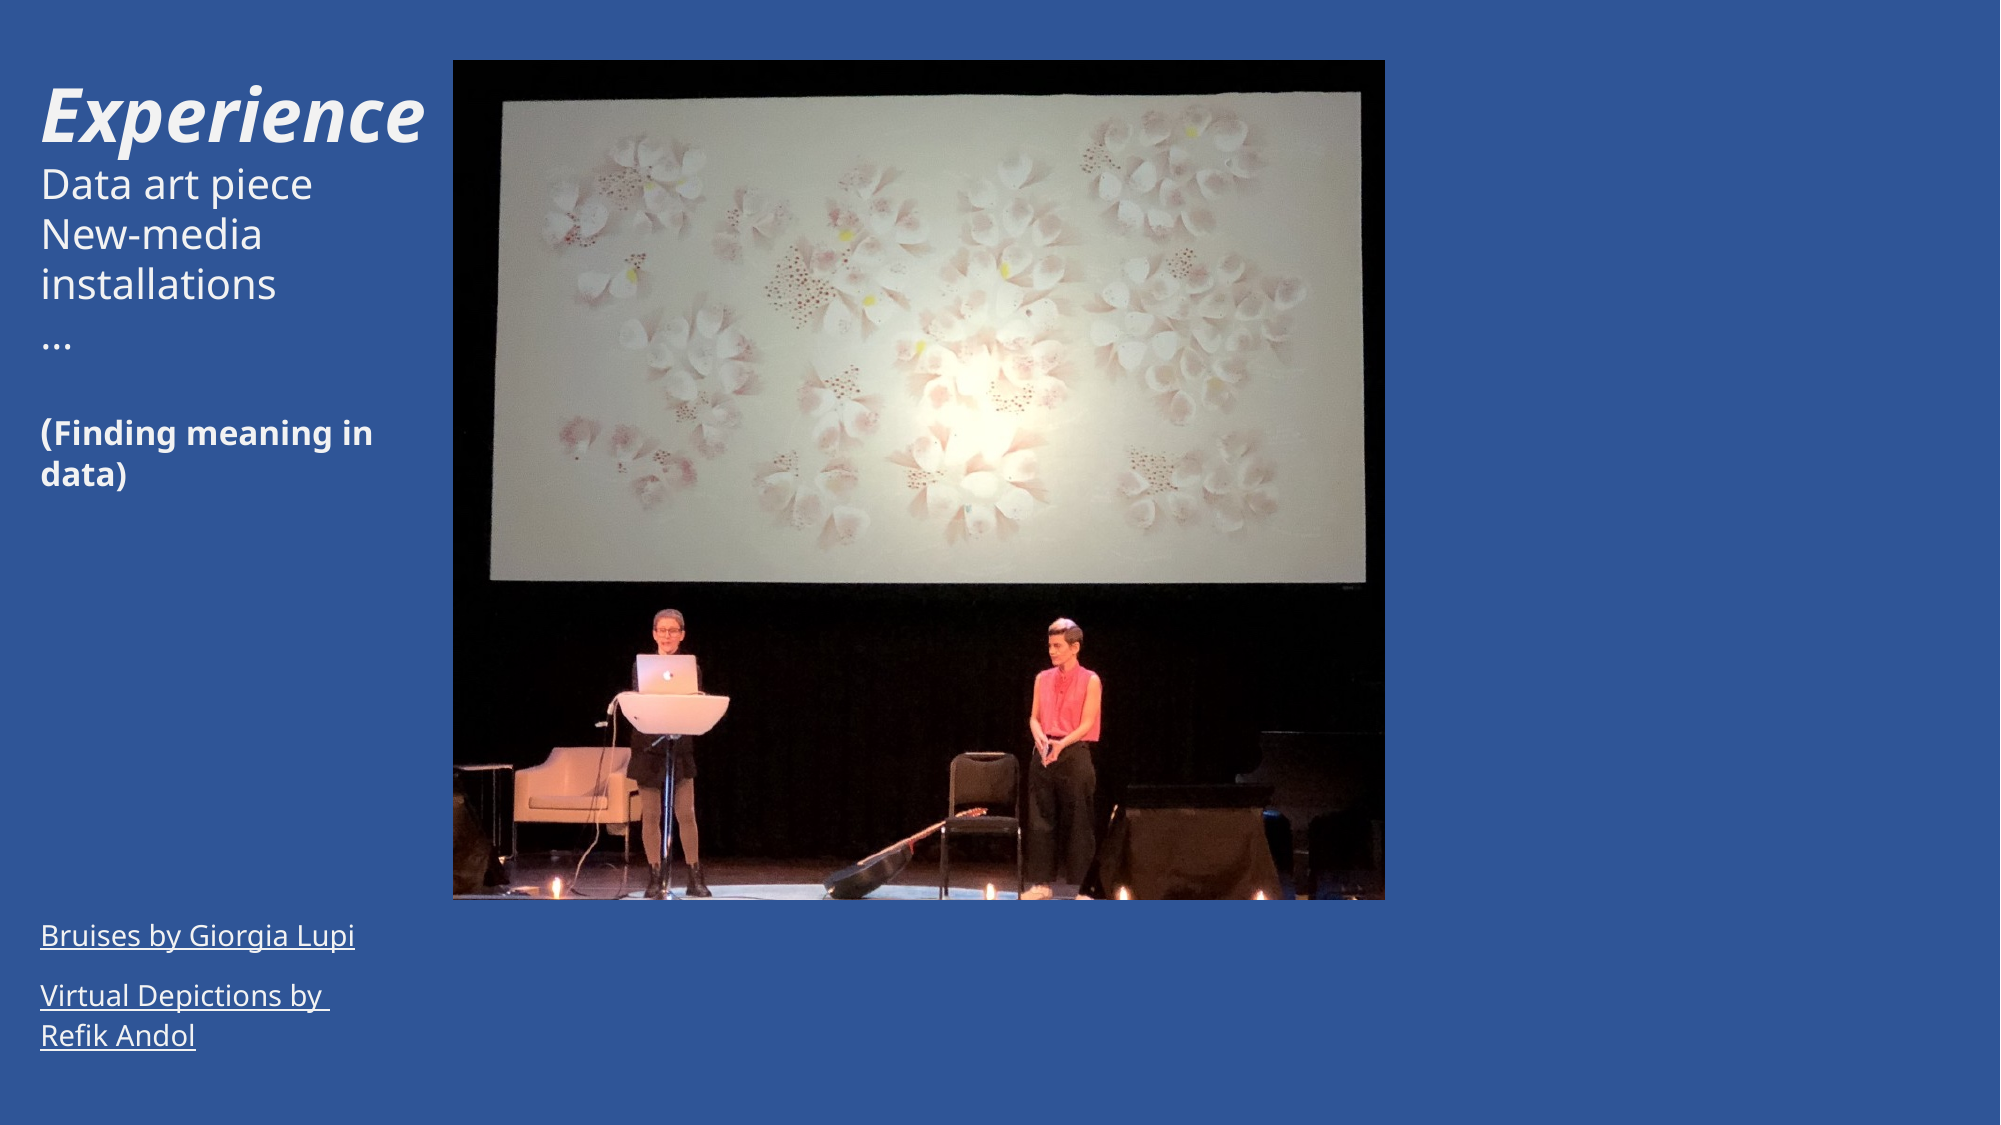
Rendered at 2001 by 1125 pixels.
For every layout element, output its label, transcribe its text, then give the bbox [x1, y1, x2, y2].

list Bruises by Giorgia Lupi Virtual Depictions by Refik Andol [25, 461, 380, 1065]
title Experience Data art piece New-media installations … (Finding meaning in data) [25, 60, 443, 403]
picture [453, 60, 1385, 900]
